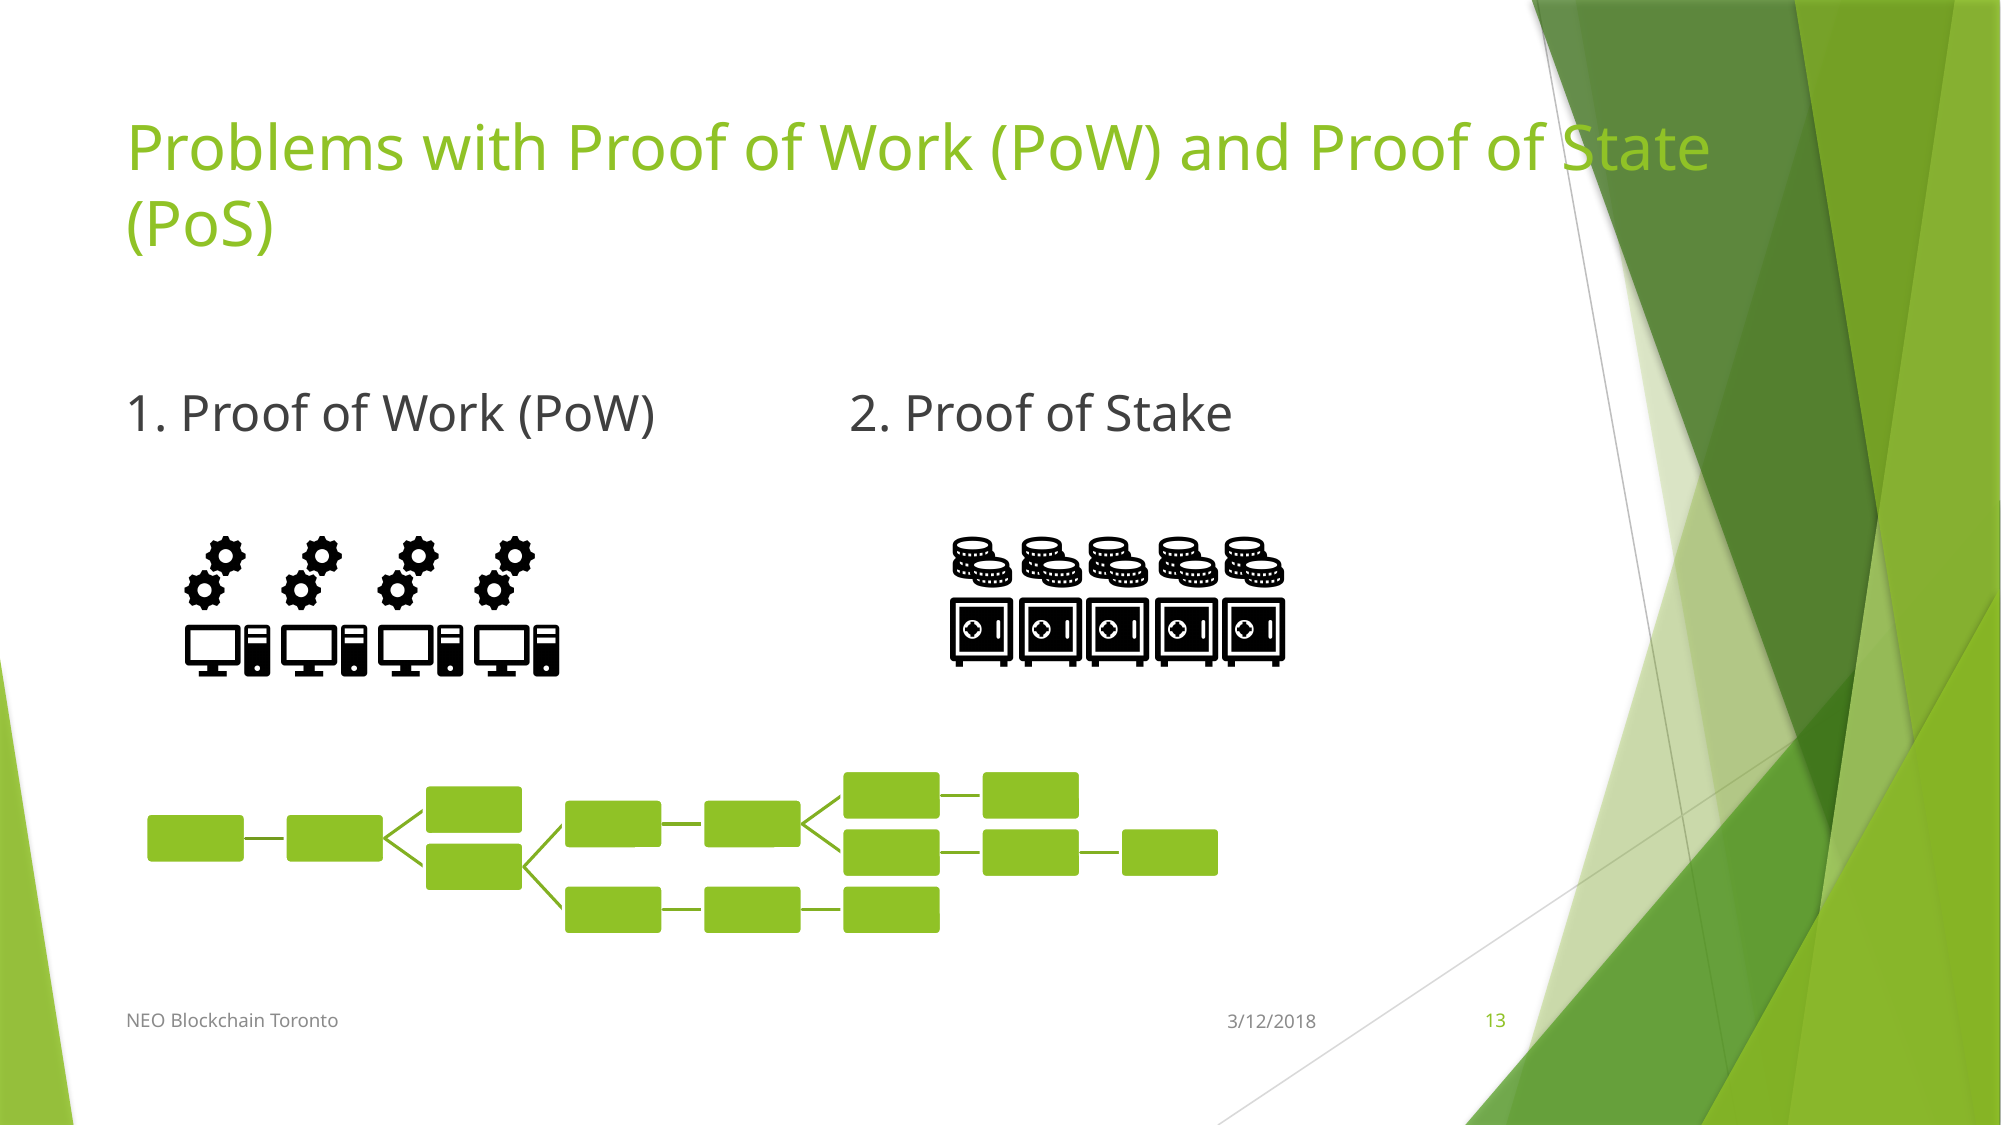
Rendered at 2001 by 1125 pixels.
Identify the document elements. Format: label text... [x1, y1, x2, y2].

footer NEO Blockchain Toronto [111, 991, 1145, 1051]
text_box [145, 707, 1221, 998]
slide_number 13 [1409, 991, 1522, 1051]
picture [170, 528, 562, 696]
list 2. Proof of Stake [834, 354, 1522, 449]
list 1. Proof of Work (PoW) [110, 354, 798, 449]
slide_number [1181, 991, 1332, 1051]
title Problems with Proof of Work (PoW) and Proof of State (PoS) [111, 99, 1794, 268]
picture [936, 528, 1299, 677]
